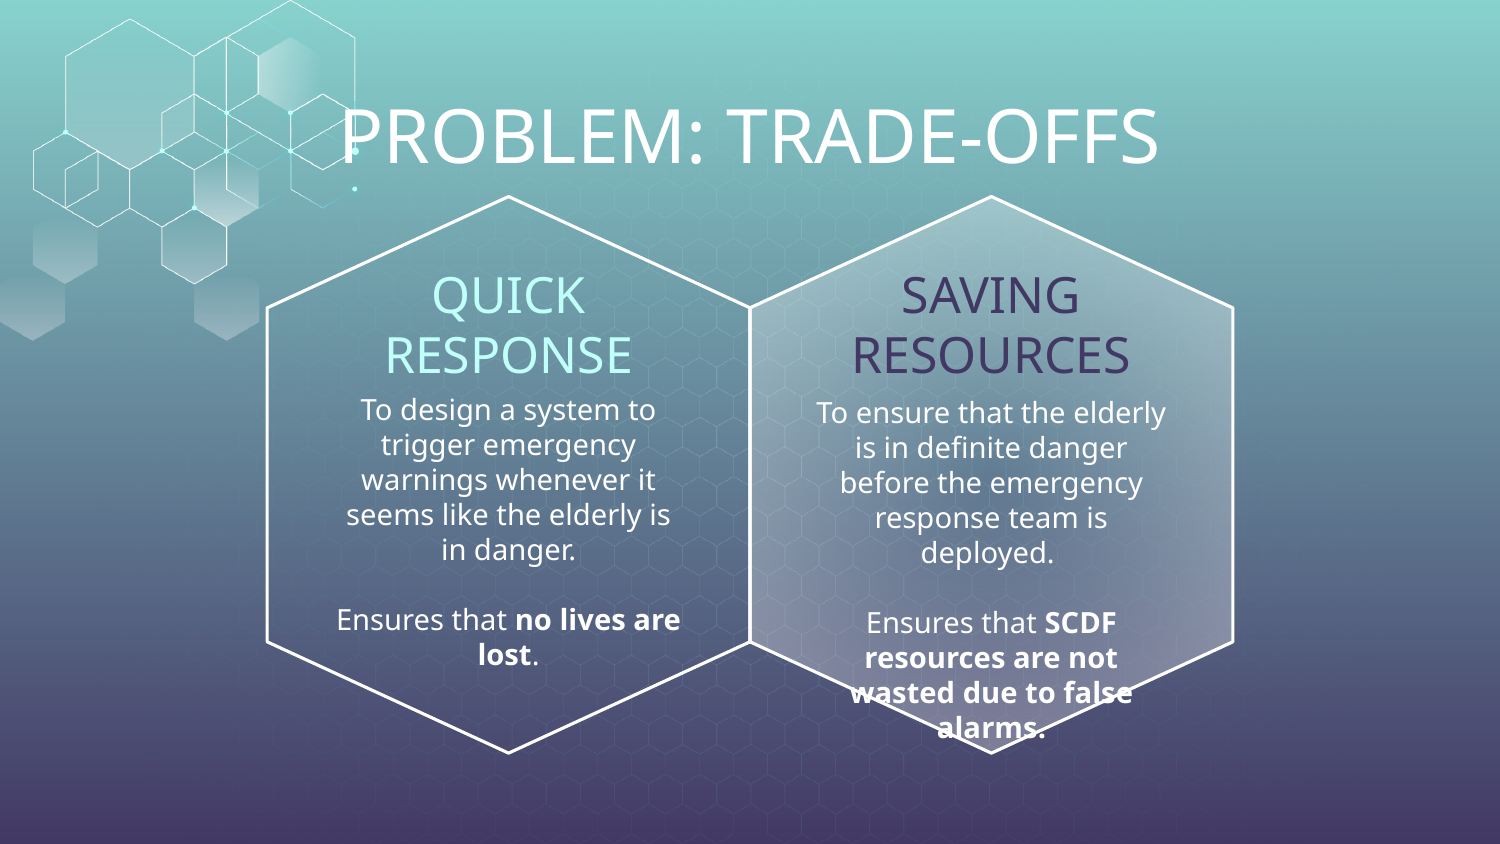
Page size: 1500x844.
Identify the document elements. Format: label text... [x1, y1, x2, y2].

title QUICK RESPONSE [333, 347, 684, 376]
text_box [267, 196, 750, 754]
title PROBLEM: TRADE-OFFS [0, 74, 1500, 185]
subtitle To ensure that the elderly is in definite danger before the emergency response team is deployed. Ensures that SCDF resources are not wasted due to false alarms. [799, 379, 1184, 474]
picture [0, 0, 1398, 74]
text_box [750, 196, 1233, 754]
title SAVING RESOURCES [794, 347, 1189, 399]
subtitle To design a system to trigger emergency warnings whenever it seems like the elderly is in danger. Ensures that no lives are lost. [316, 376, 701, 471]
picture [0, 185, 1398, 844]
